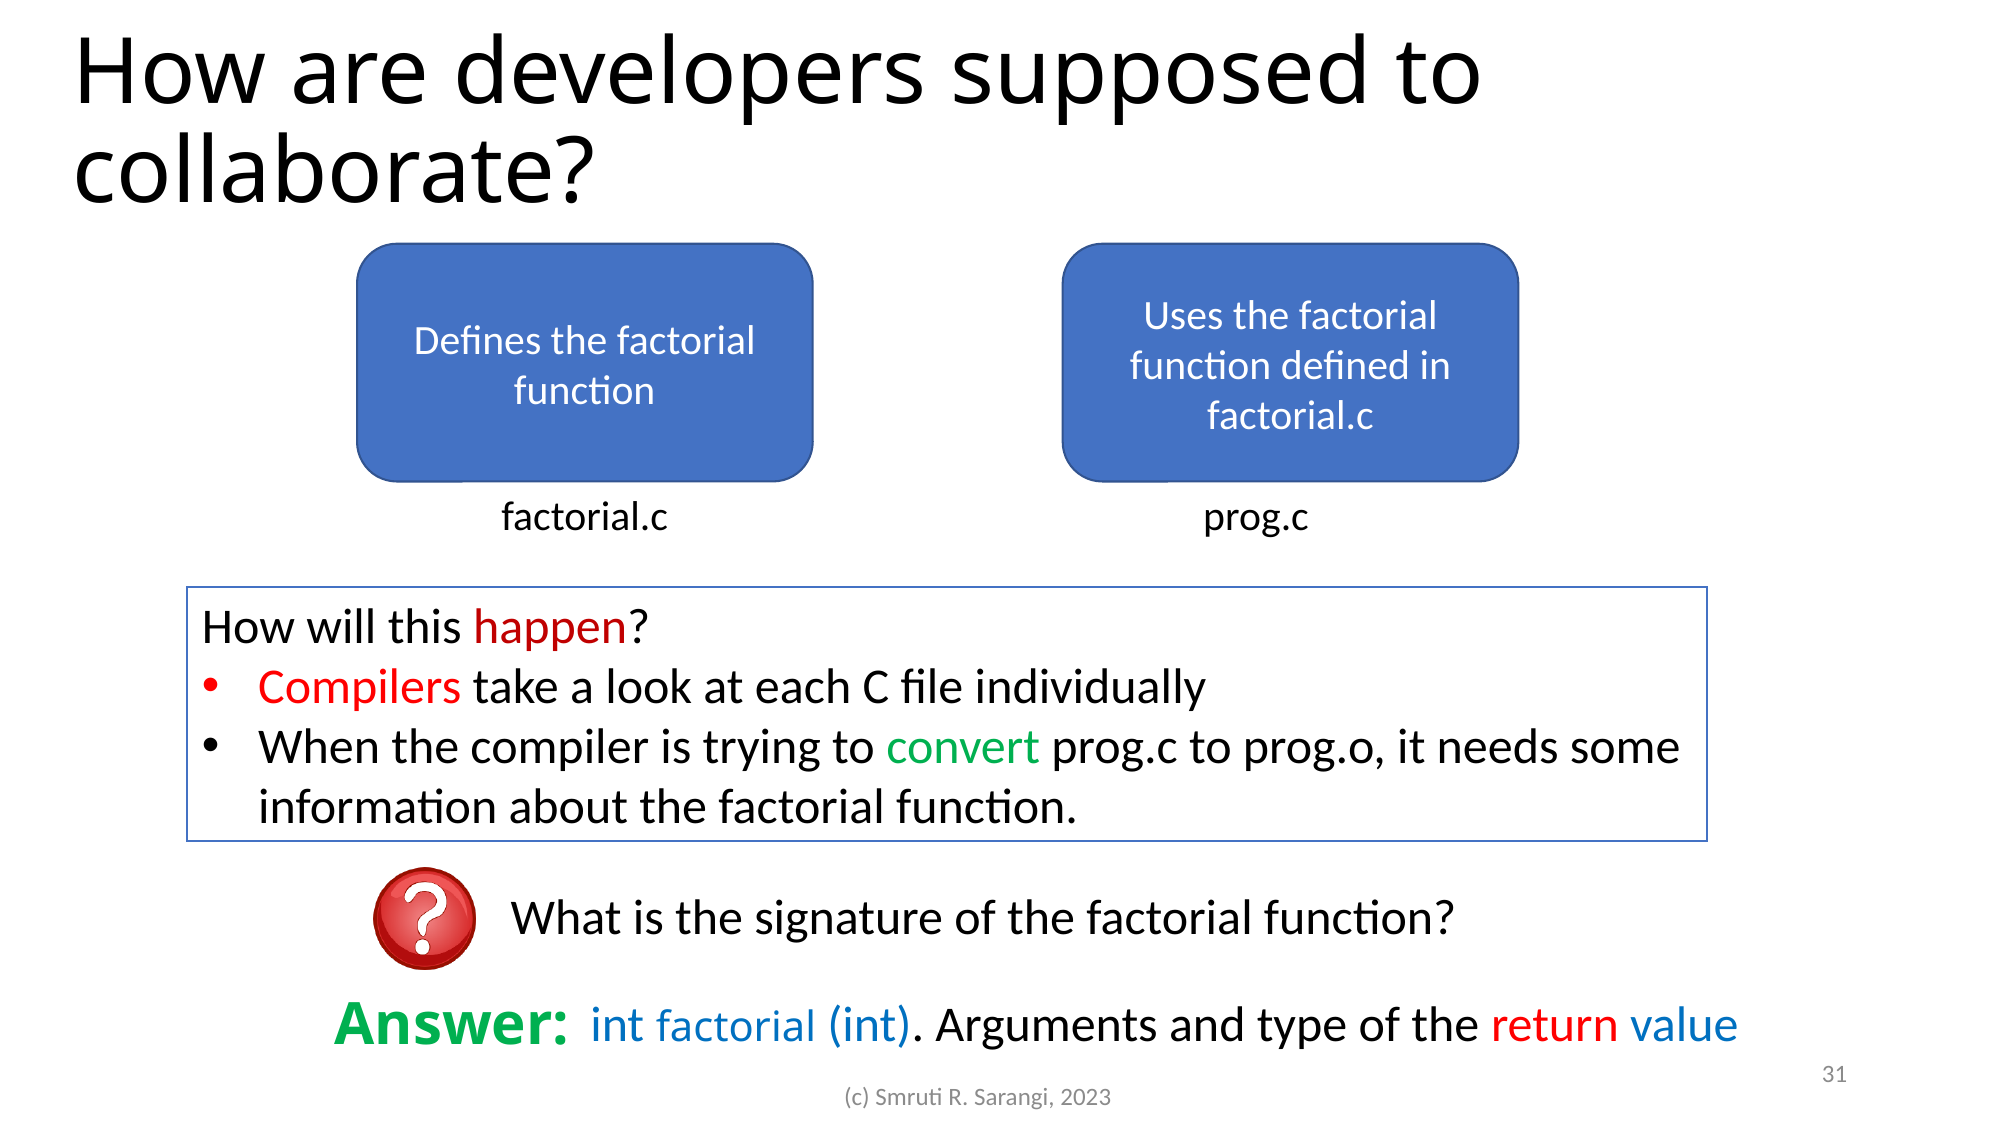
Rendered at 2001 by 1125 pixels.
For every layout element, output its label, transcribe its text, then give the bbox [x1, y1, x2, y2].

text_box int factorial (int). Arguments and type of the return value [575, 984, 1754, 1059]
text_box factorial.c [486, 481, 684, 547]
text_box Answer: [319, 979, 606, 1064]
text_box prog.c [1188, 481, 1325, 547]
text_box What is the signature of the factorial function? [495, 877, 1483, 952]
text_box Uses the factorial function defined in factorial.c [1061, 242, 1520, 483]
picture [373, 867, 476, 970]
text_box Defines the factorial function [356, 242, 814, 483]
slide_number 31 [1412, 1042, 1863, 1103]
title How are developers supposed to collaborate? [57, 14, 1783, 232]
text_box How will this happen? Compilers take a look at each C file individually When the compiler is trying to convert prog.c to prog.o, it needs some information about the factorial function. [186, 586, 1708, 842]
footer (c) Smruti R. Sarangi, 2023 [640, 1065, 1316, 1125]
